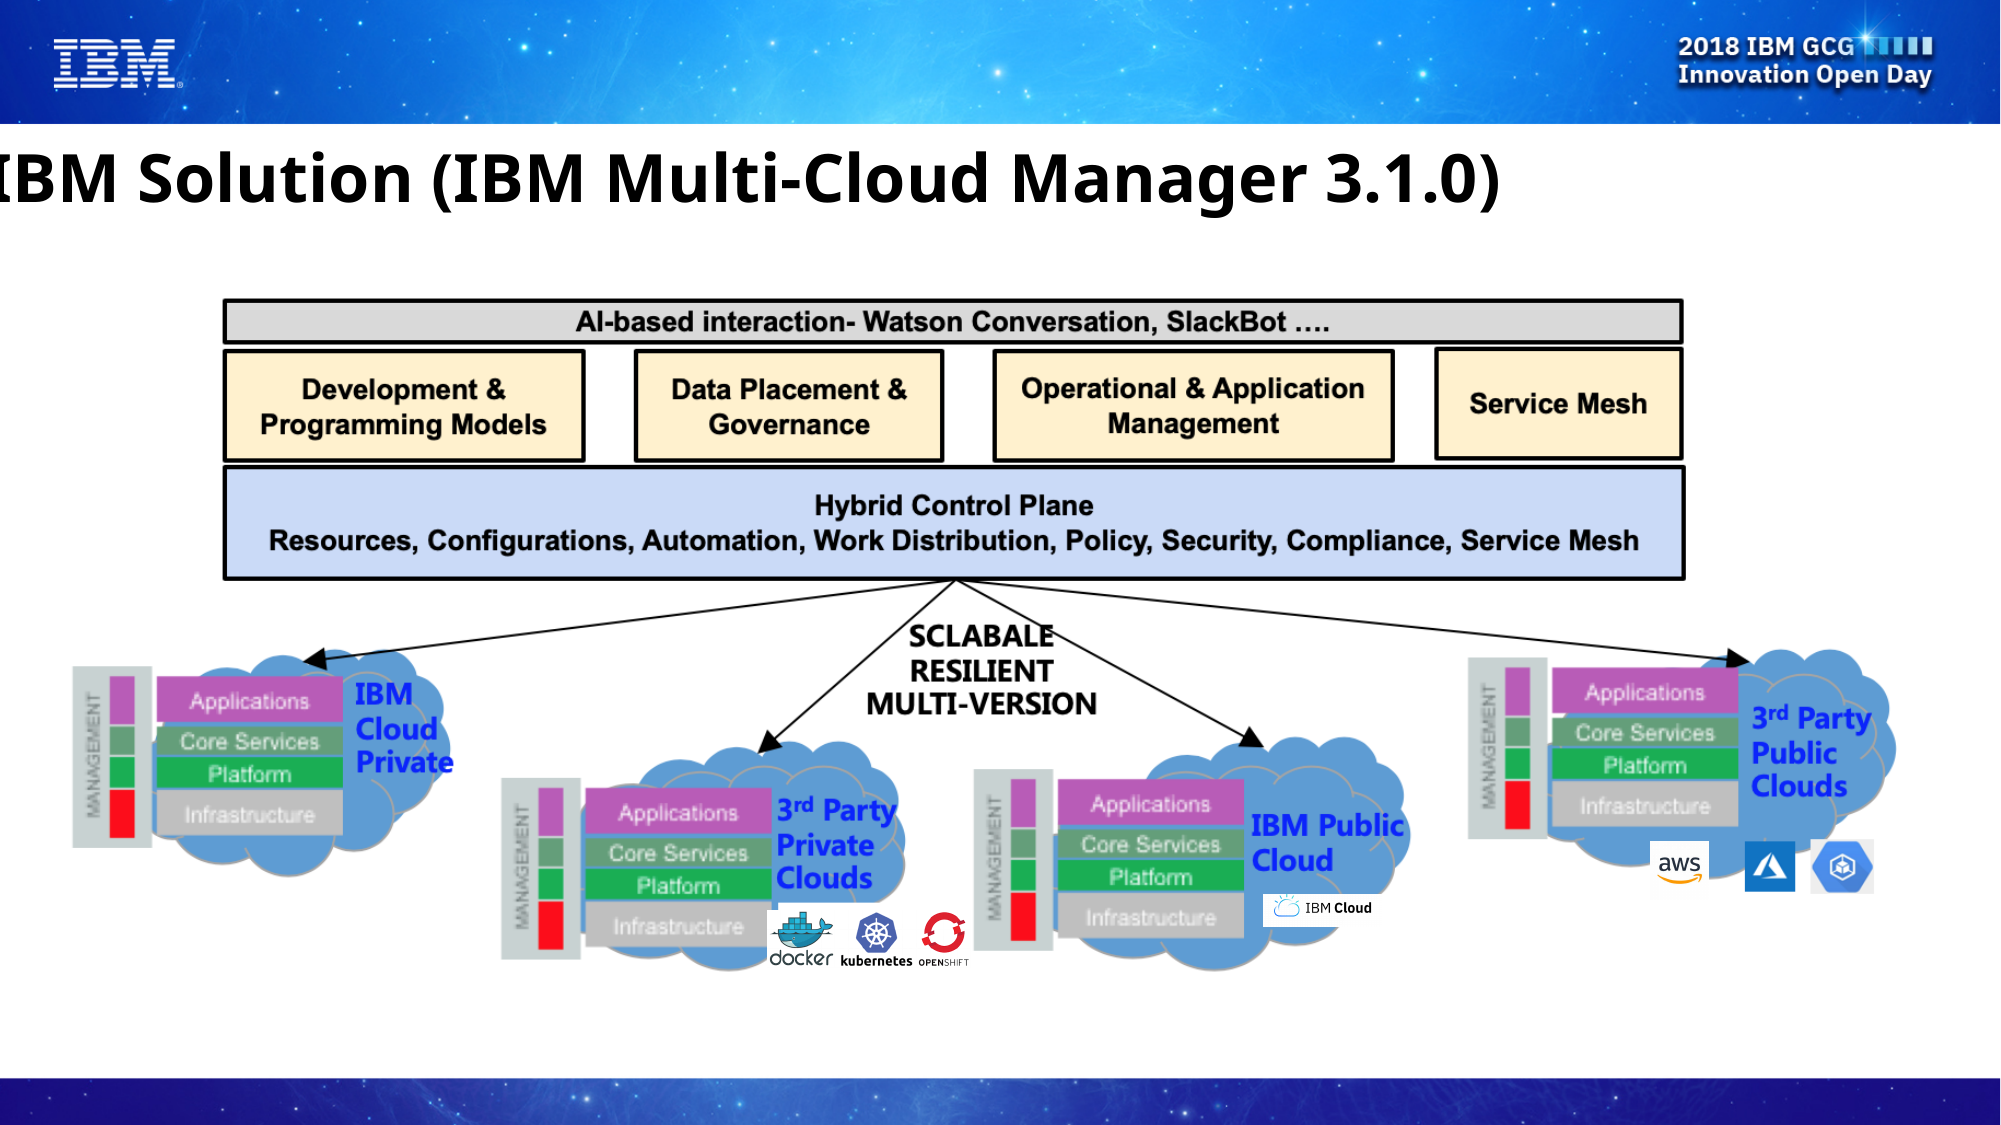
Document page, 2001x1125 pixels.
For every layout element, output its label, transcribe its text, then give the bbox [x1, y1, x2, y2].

picture [0, 0, 2001, 1125]
text_box IBM Solution (IBM Multi-Cloud Manager 3.1.0) [0, 128, 1517, 224]
